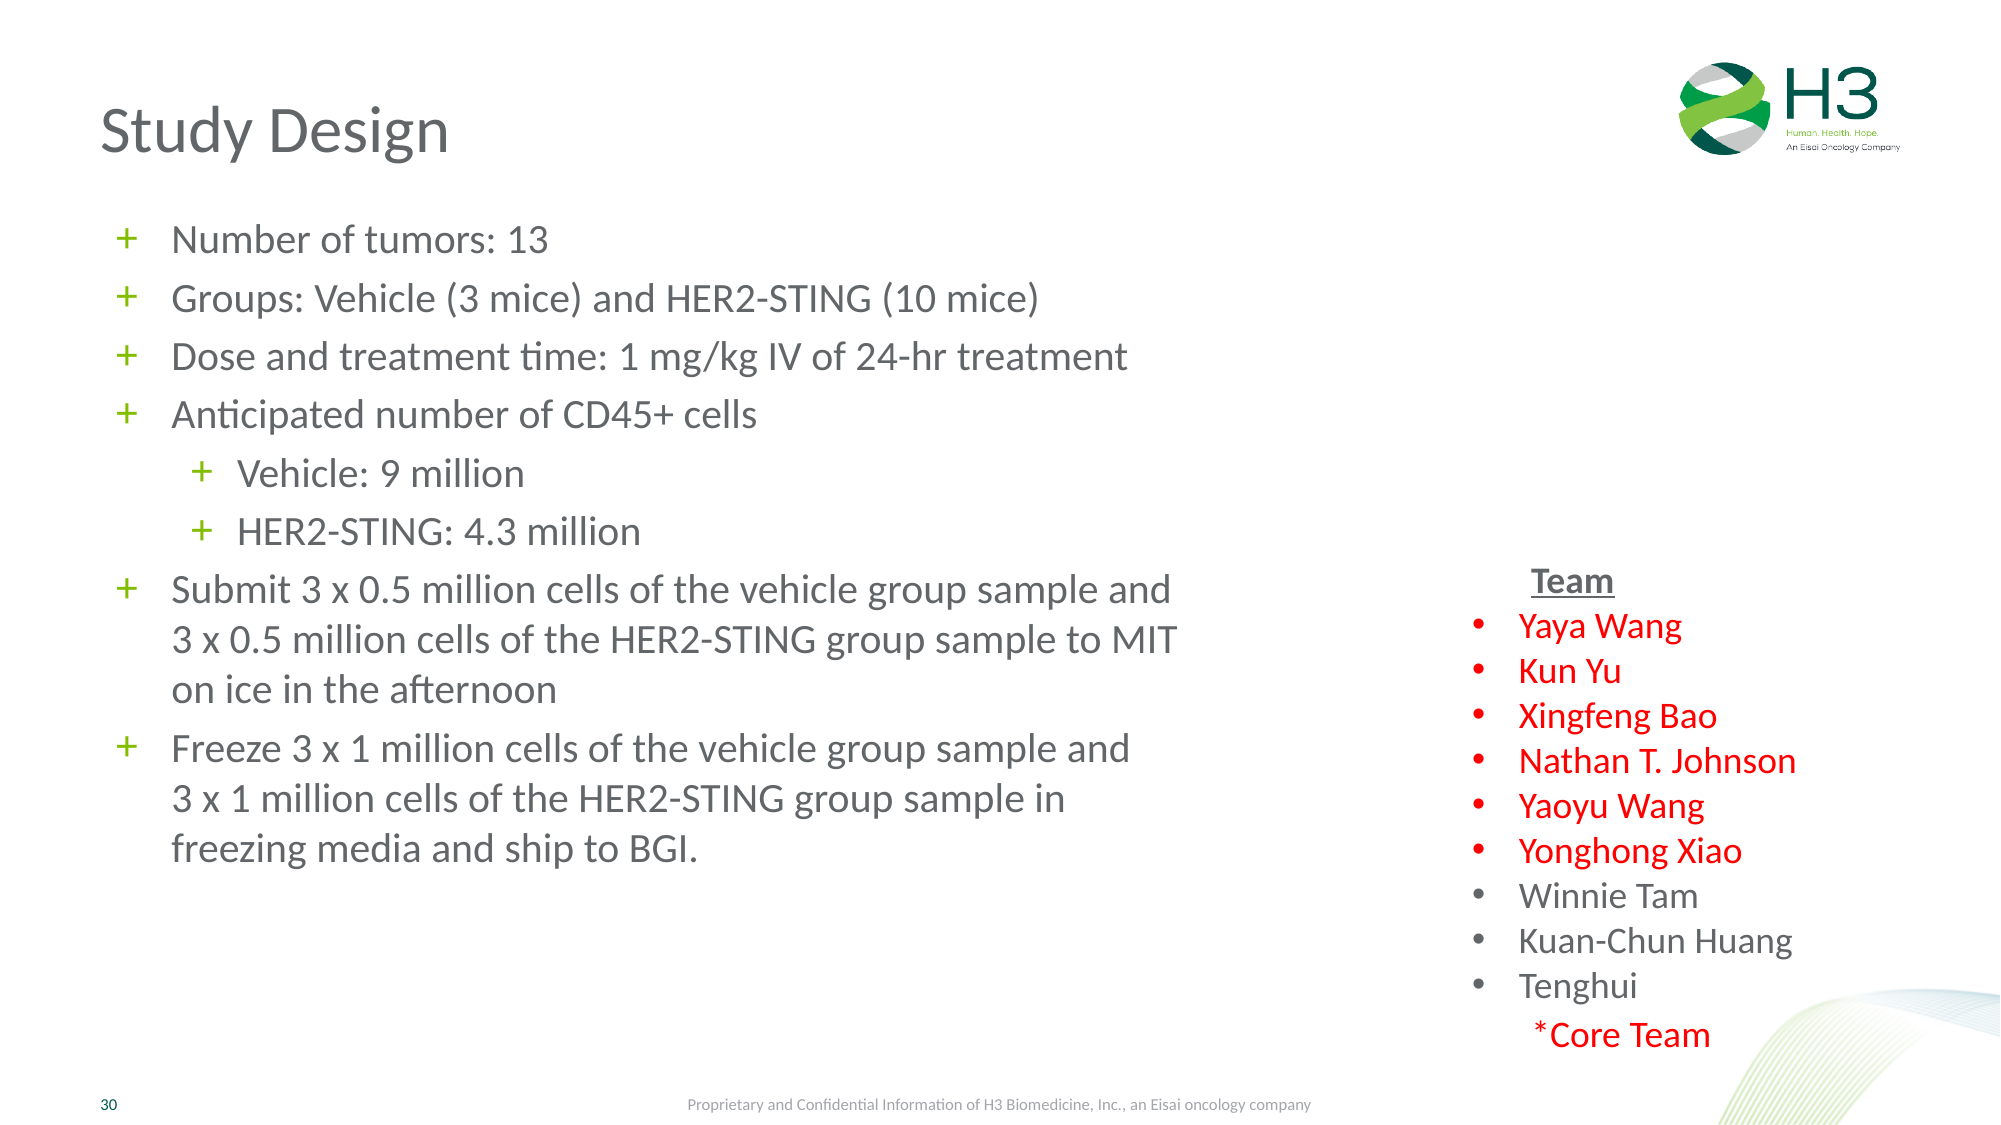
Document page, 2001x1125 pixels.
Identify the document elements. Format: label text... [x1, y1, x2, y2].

text_box Yaya Wang Kun Yu Xingfeng Bao Nathan T. Johnson Yaoyu Wang Yonghong Xiao Winnie Tam Kuan-Chun Huang Tenghui [1457, 593, 1905, 1014]
footer Proprietary and Confidential Information of H3 Biomedicine, Inc., an Eisai oncology company [635, 1083, 1365, 1125]
text_box Team [1516, 548, 1781, 609]
slide_number 30 [100, 1083, 202, 1125]
text_box *Core Team [1516, 1002, 1766, 1062]
picture [1681, 62, 1900, 155]
picture [1700, 977, 2000, 1125]
list Number of tumors: 13 Groups: Vehicle (3 mice) and HER2-STING (10 mice) Dose and treatment time: 1 mg/kg IV of 24-hr treatment Anticipated number of CD45+ cells Vehicle: 9 million HER2-STING: 4.3 million Submit 3 x 0.5 million cells of the vehicle group sample and 3 x 0.5 million cells of the HER2-STING group sample to MIT on ice in the afternoon Freeze 3 x 1 million cells of the vehicle group sample and 3 x 1 million cells of the HER2-STING group sample in freezing media and ship to BGI. [100, 204, 1901, 1052]
title Study Design [100, 0, 1681, 174]
